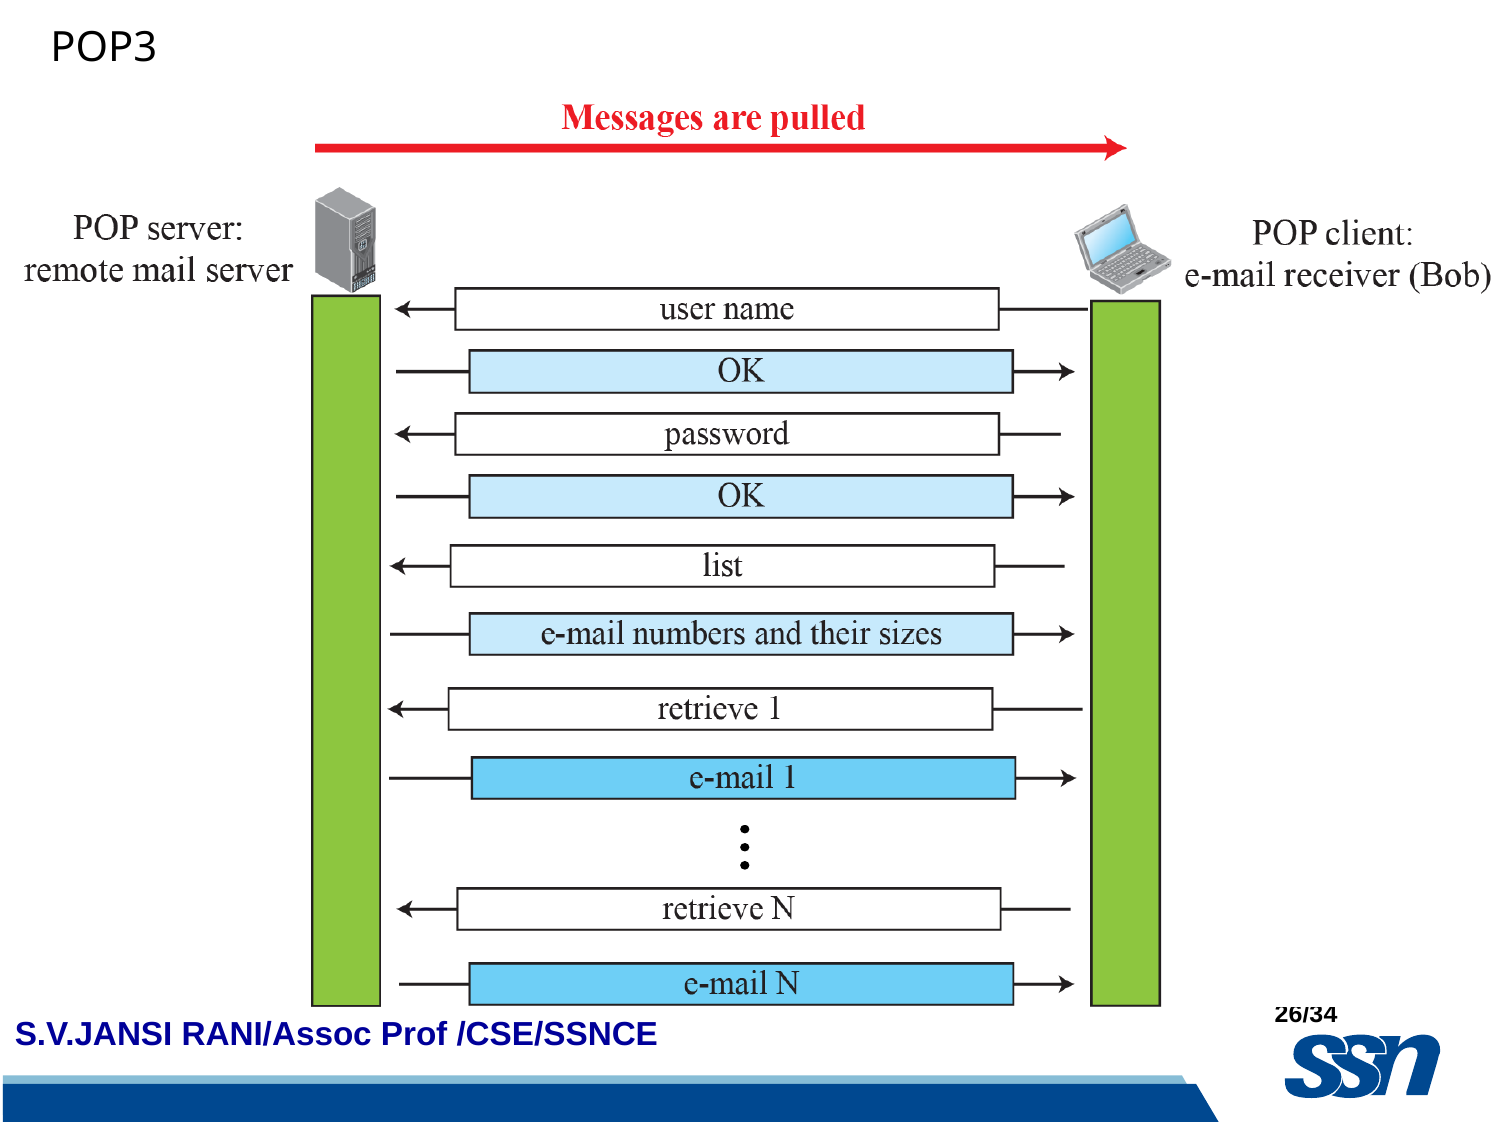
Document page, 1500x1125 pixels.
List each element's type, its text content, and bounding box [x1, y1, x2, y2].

picture [387, 203, 1492, 1007]
picture [393, 412, 1061, 456]
picture [24, 187, 381, 1007]
picture [395, 887, 1071, 931]
text_box POP3 [24, 12, 1363, 78]
picture [315, 99, 1127, 162]
picture [389, 543, 1065, 588]
picture [739, 824, 750, 870]
